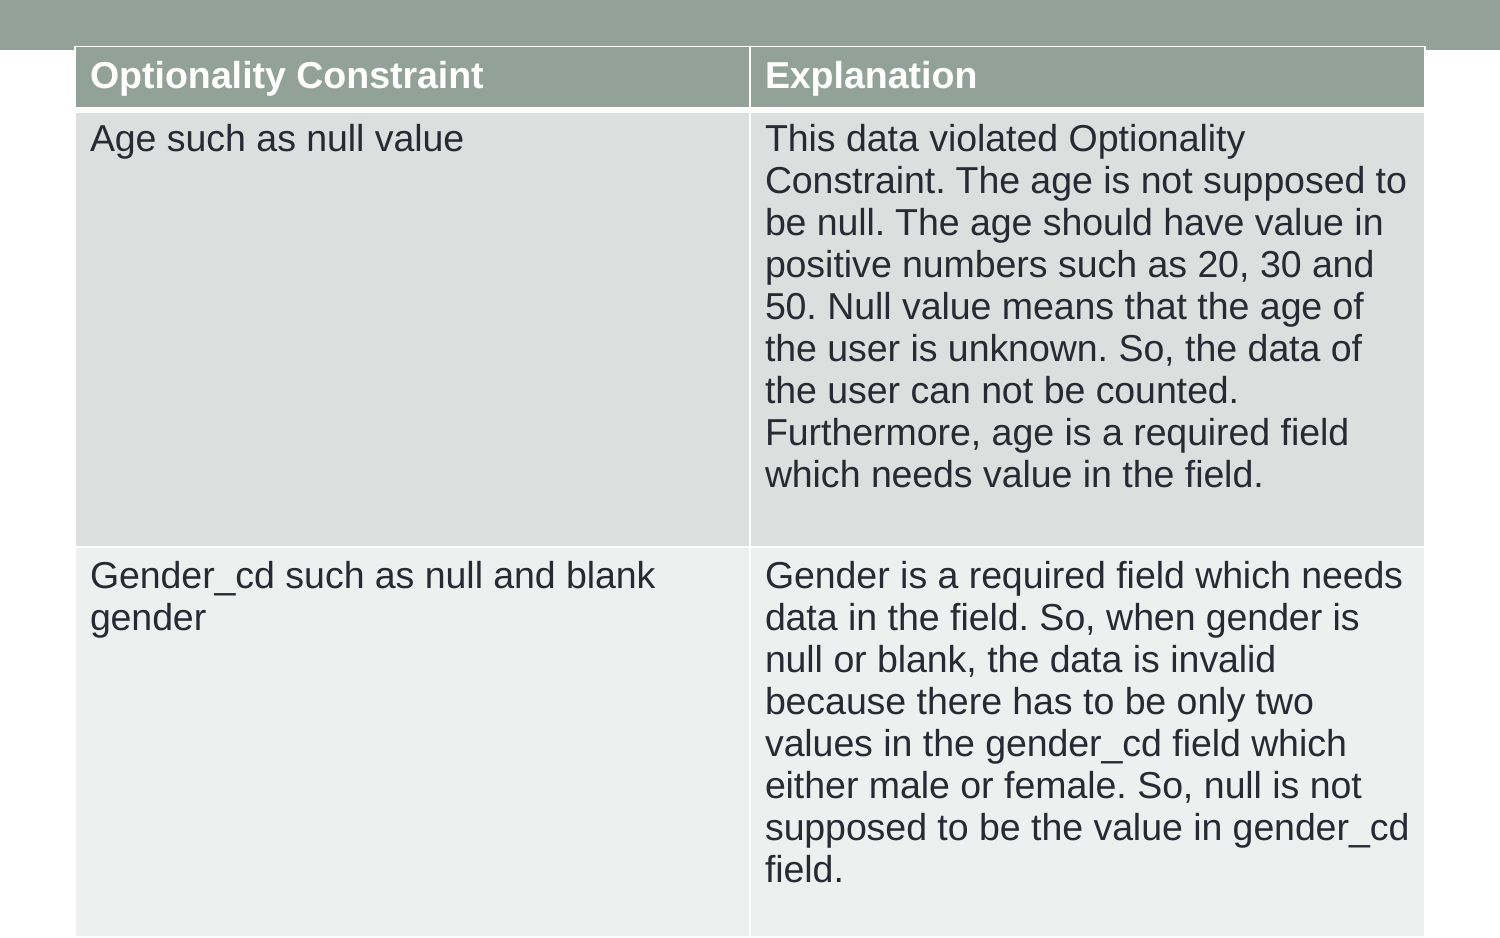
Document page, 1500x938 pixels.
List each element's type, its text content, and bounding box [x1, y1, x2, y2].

table_cell This data violated Optionality Constraint. The age is not supposed to be null. The age should have value in positive numbers such as 20, 30 and 50. Null value means that the age of the user is unknown. So, the data of the user can not be counted. Furthermore, age is a required field which needs value in the field. [751, 113, 1424, 546]
table_header Optionality Constraint [76, 47, 749, 107]
table_cell Gender is a required field which needs data in the field. So, when gender is null or blank, the data is invalid because there has to be only two values in the gender_cd field which either male or female. So, null is not supposed to be the value in gender_cd field. [751, 548, 1424, 936]
table_cell Age such as null value [76, 113, 749, 546]
table_header Explanation [751, 47, 1424, 107]
table_cell Gender_cd such as null and blank gender [76, 548, 749, 936]
